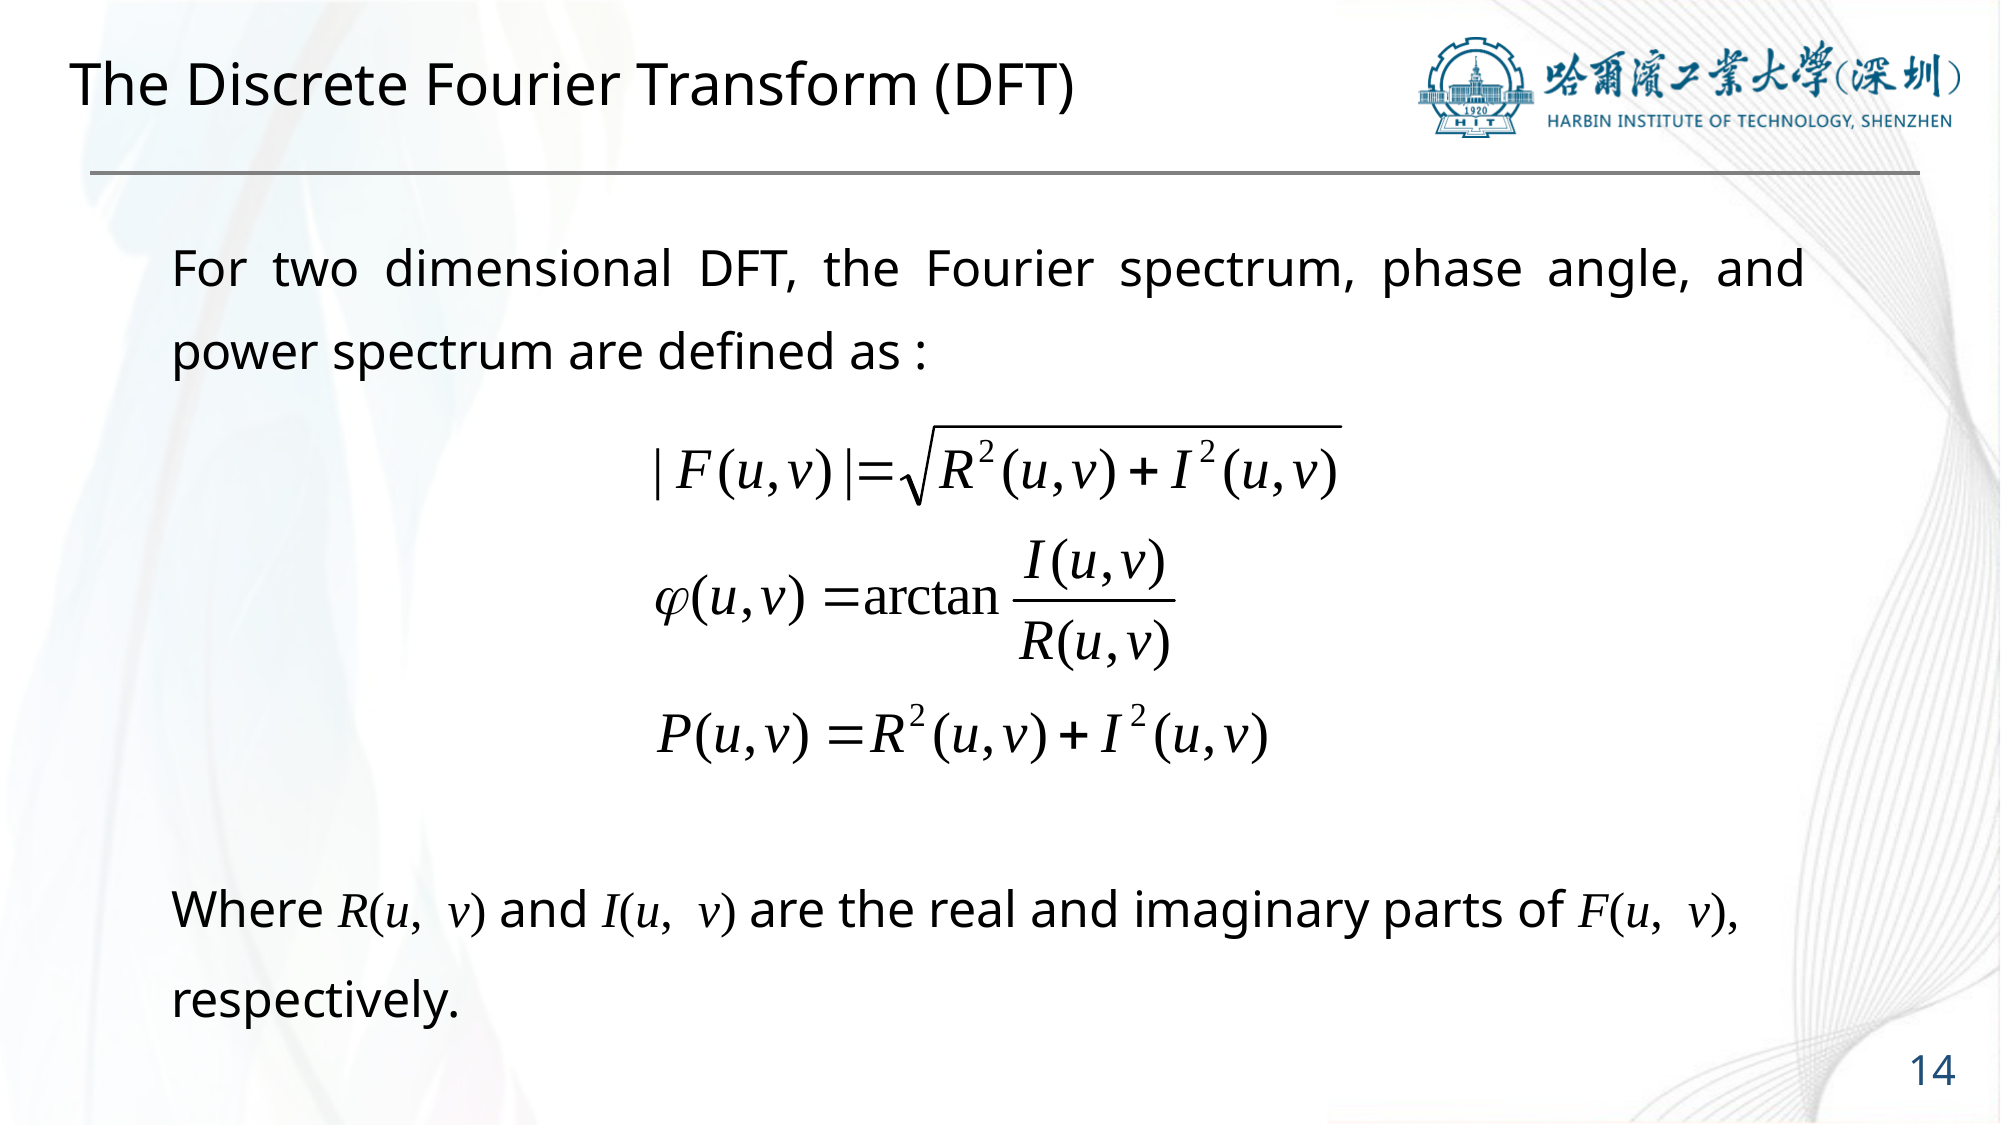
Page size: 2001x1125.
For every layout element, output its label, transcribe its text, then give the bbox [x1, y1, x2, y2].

slide_number 14 [1521, 1042, 1972, 1103]
text_box For two dimensional DFT, the Fourier spectrum, phase angle, and power spectrum are defined as : [156, 206, 1823, 387]
text_box Where R(u, v) and I(u, v) are the real and imaginary parts of F(u, v), respectively. [156, 839, 1922, 1035]
picture [0, 0, 2001, 1125]
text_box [646, 413, 1355, 778]
title The Discrete Fourier Transform (DFT) [54, 0, 1385, 174]
